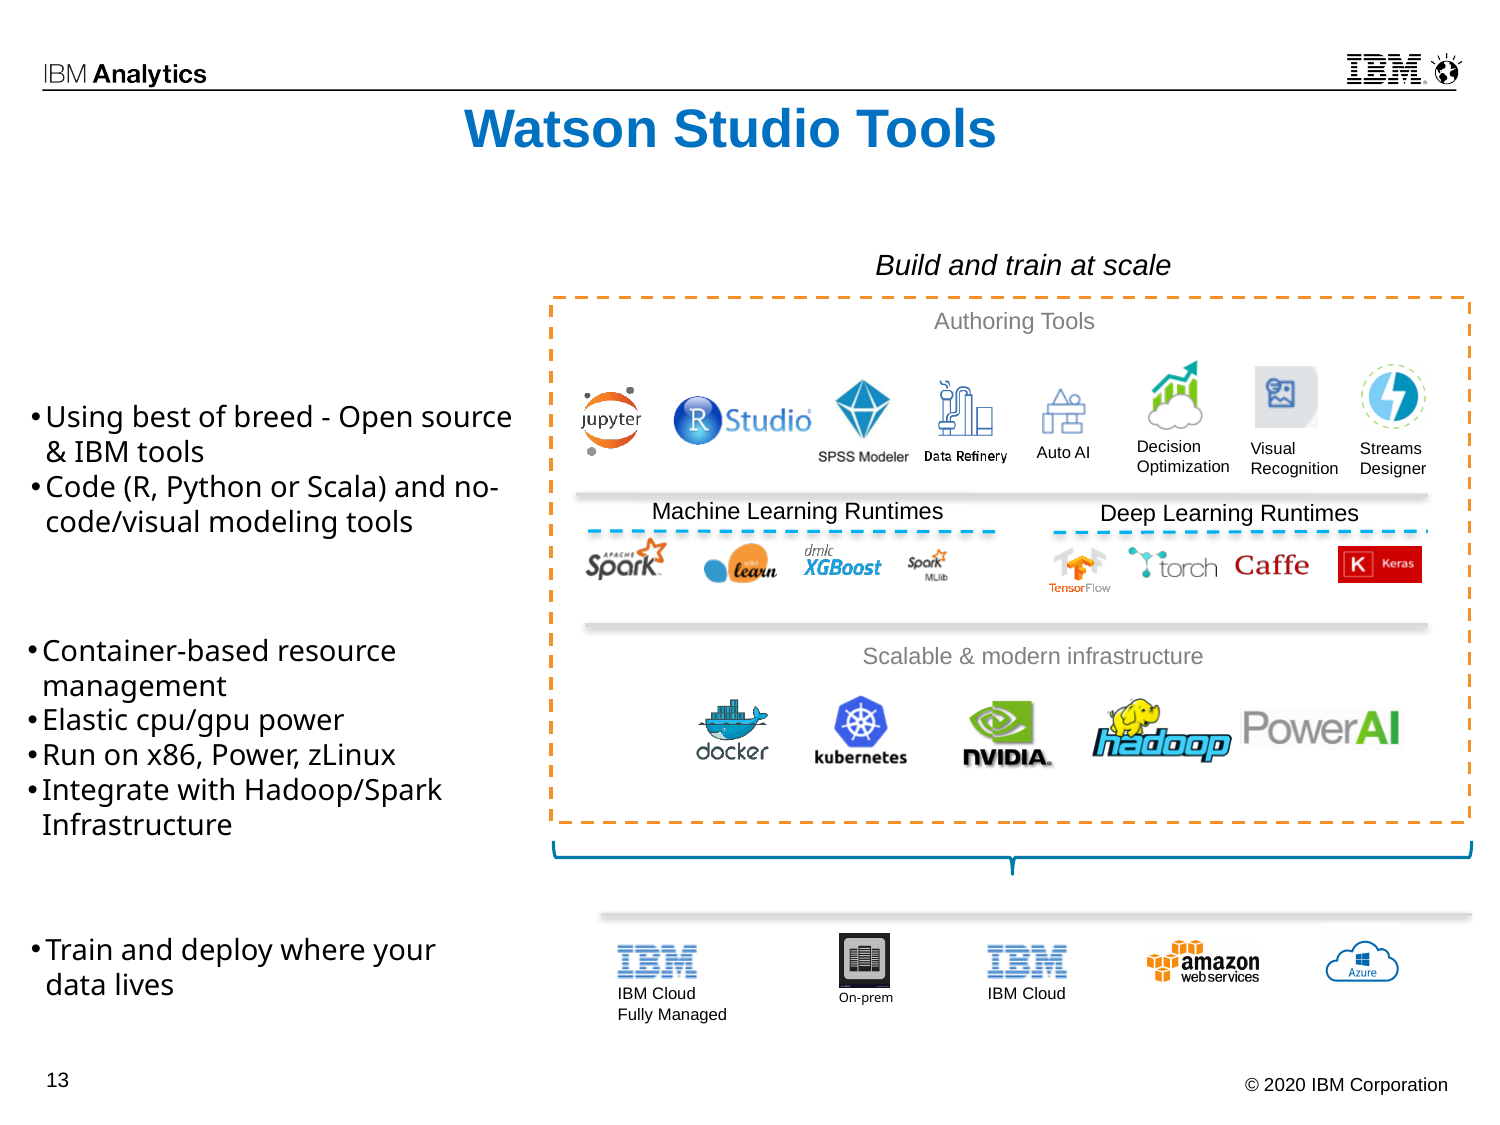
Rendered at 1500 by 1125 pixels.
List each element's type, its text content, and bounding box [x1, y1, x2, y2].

picture [923, 380, 1008, 464]
picture [1254, 366, 1318, 428]
text_box Auto AI [1021, 434, 1209, 470]
picture [585, 537, 667, 582]
text_box Authoring Tools [667, 298, 1362, 342]
picture [1032, 382, 1096, 441]
text_box Scalable & modern infrastructure [684, 636, 1382, 677]
text_box Visual Recognition [1235, 430, 1356, 485]
picture [1087, 698, 1232, 769]
picture [26, 46, 225, 102]
picture [802, 544, 882, 575]
picture [1361, 364, 1426, 429]
text_box IBM Cloud Fully Managed [602, 976, 750, 1031]
picture [983, 940, 1075, 979]
text_box Container-based resource management Elastic cpu/gpu power Run on x86, Power, zLinux Integrate with Hadoop/Spark Infrastructure [12, 624, 542, 849]
text_box Using best of breed - Open source & IBM tools Code (R, Python or Scala) and no-code/visual modeling tools [16, 391, 538, 546]
text_box Decision Optimization [1122, 428, 1250, 484]
text_box [552, 840, 1473, 875]
picture [613, 940, 705, 979]
picture [673, 396, 812, 445]
picture [1234, 707, 1409, 750]
text_box Machine Learning Runtimes [624, 505, 971, 528]
picture [1336, 42, 1471, 85]
picture [572, 382, 649, 459]
picture [683, 686, 781, 774]
text_box Streams Designer [1356, 430, 1466, 485]
picture [1146, 357, 1204, 434]
picture [1147, 939, 1260, 982]
picture [704, 532, 777, 603]
text_box Watson Studio Tools [37, 85, 1471, 162]
picture [816, 378, 914, 466]
picture [804, 684, 917, 781]
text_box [838, 933, 897, 1004]
text_box Build and train at scale [860, 238, 1188, 289]
picture [898, 539, 960, 594]
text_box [1031, 503, 1429, 594]
text_box IBM Cloud [972, 976, 1084, 1011]
picture [955, 683, 1056, 783]
text_box Train and deploy where your data lives [16, 923, 514, 1009]
text_box [551, 297, 1470, 823]
picture [1324, 923, 1400, 999]
